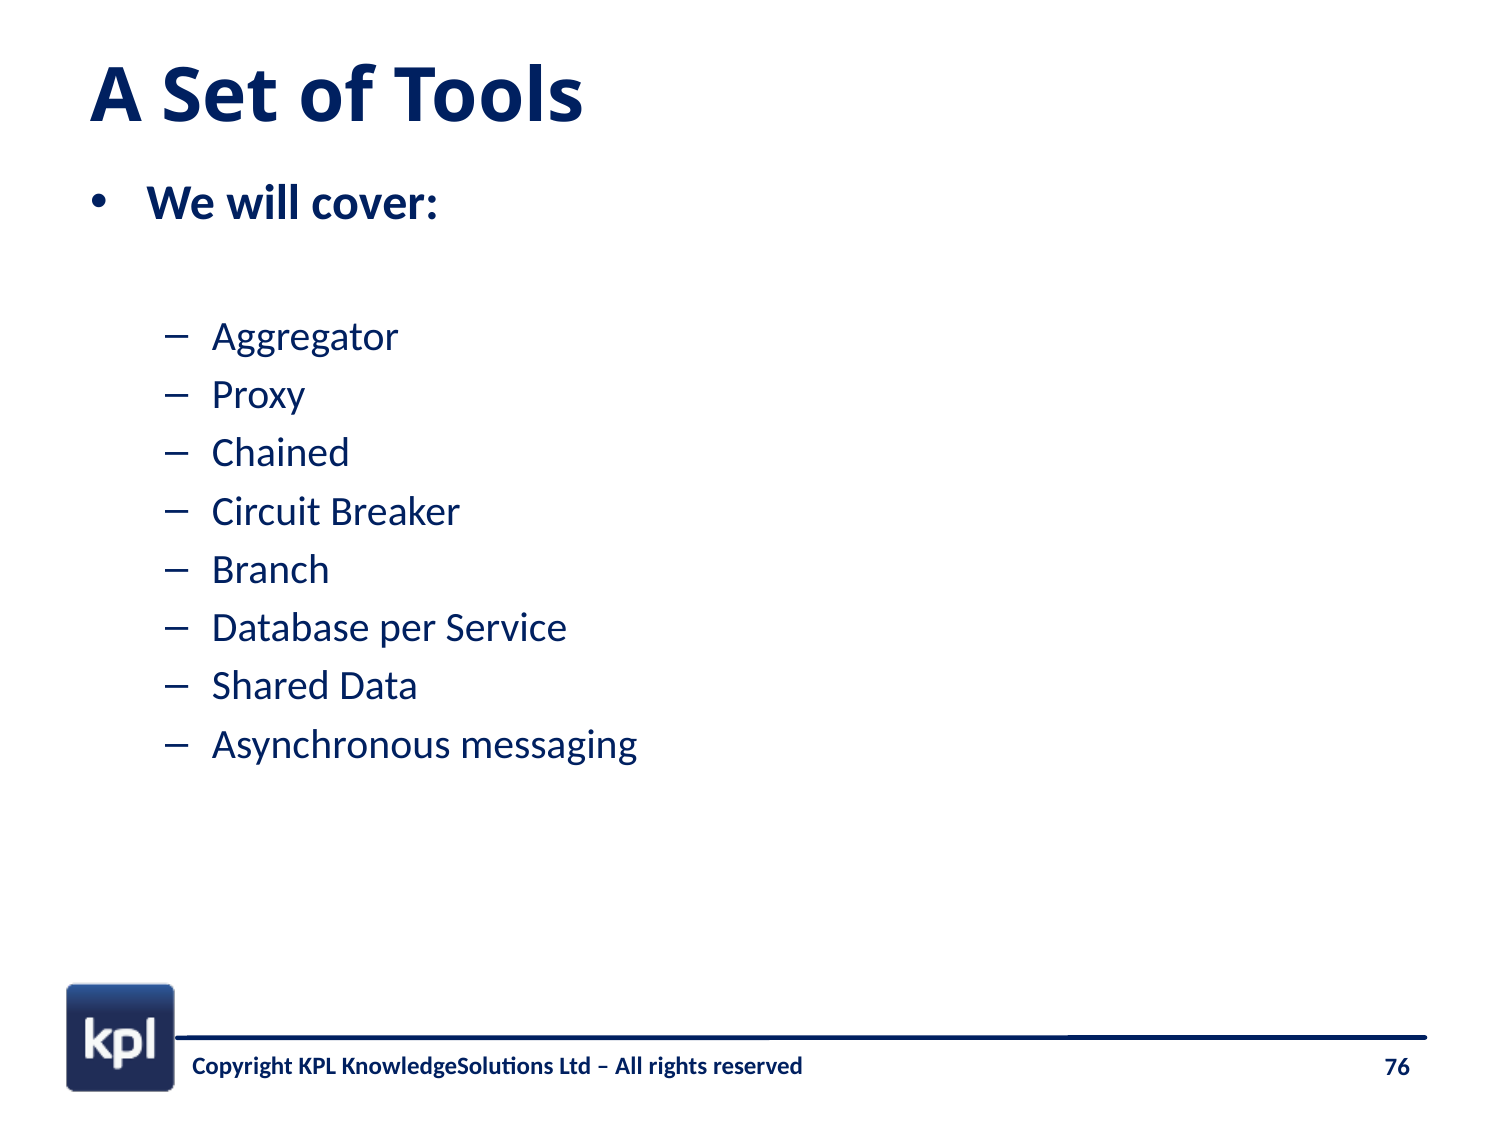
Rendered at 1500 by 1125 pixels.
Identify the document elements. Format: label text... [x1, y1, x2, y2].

list We will cover: Aggregator Proxy Chained Circuit Breaker Branch Database per Service Shared Data Asynchronous messaging [75, 162, 1425, 1013]
title A Set of Tools [75, 45, 1471, 138]
slide_number 76 [987, 1042, 1425, 1103]
footer Copyright KPL KnowledgeSolutions Ltd – All rights reserved [177, 1050, 963, 1110]
picture [62, 980, 178, 1095]
